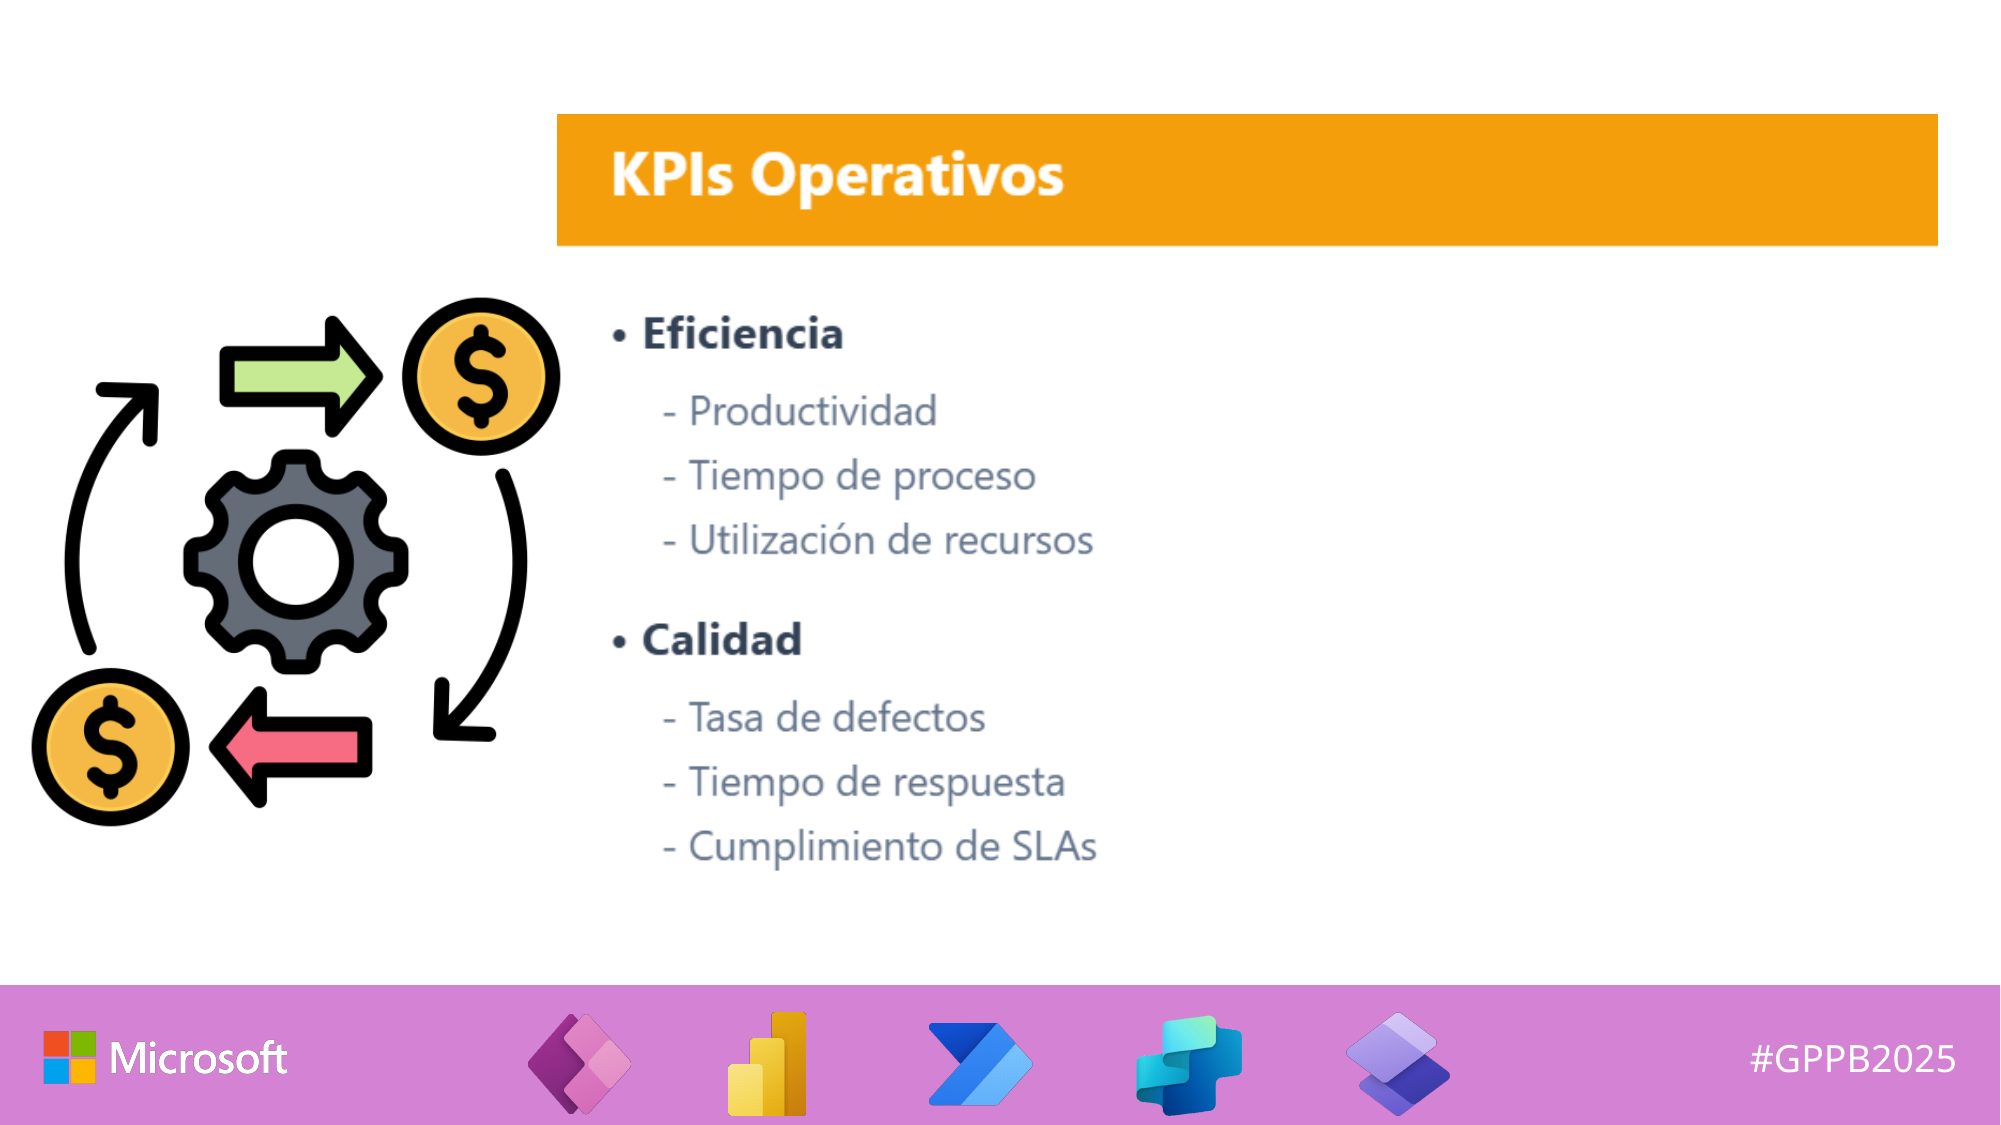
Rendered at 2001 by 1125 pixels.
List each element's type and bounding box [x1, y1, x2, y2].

picture [929, 1012, 1033, 1116]
picture [1130, 1012, 1249, 1116]
picture [528, 1012, 631, 1116]
picture [715, 1012, 819, 1116]
picture [0, 980, 339, 1125]
picture [1346, 1012, 1450, 1116]
picture [22, 114, 1938, 878]
